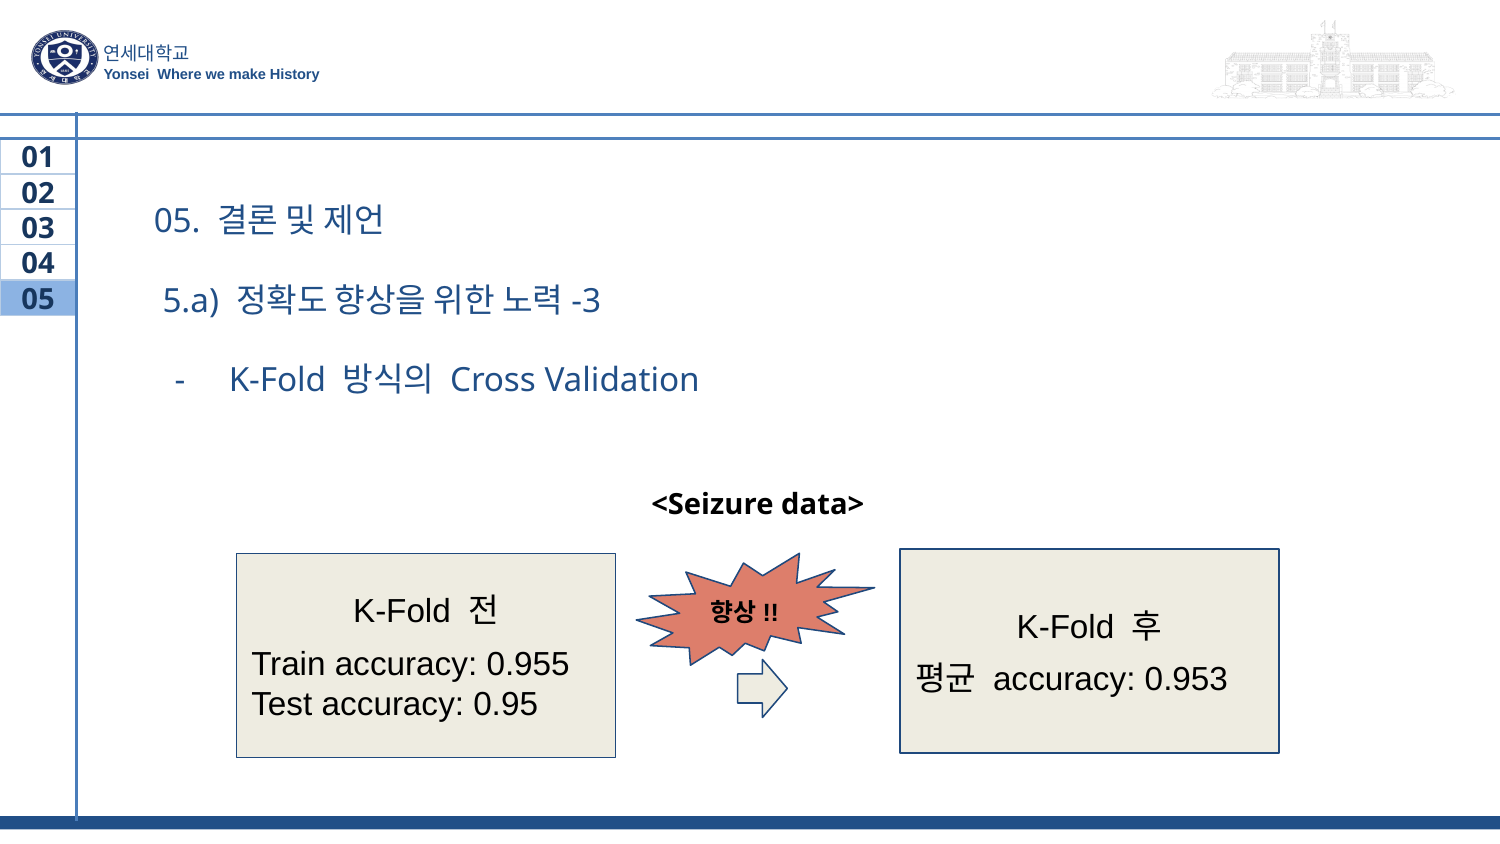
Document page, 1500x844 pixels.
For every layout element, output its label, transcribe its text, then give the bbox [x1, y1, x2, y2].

text_box 02 [0, 173, 72, 209]
picture [23, 24, 113, 91]
text_box 연세대학교 Yonsei Where we make History [117, 32, 384, 90]
text_box 03 [0, 209, 72, 244]
text_box [737, 659, 788, 718]
text_box K-Fold 후 평균 accuracy: 0.953 [899, 548, 1280, 754]
text_box 01 [0, 145, 72, 173]
text_box <Seizure data> [636, 470, 914, 536]
text_box 05 [0, 280, 72, 316]
text_box 05. 결론 및 제언 5.a) 정확도 향상을 위한 노력-3 K-Fold 방식의 Cross Validation [138, 191, 1436, 486]
text_box 04 [0, 244, 72, 280]
text_box [0, 816, 1500, 830]
text_box K-Fold 전 Train accuracy: 0.955 Test accuracy: 0.95 [236, 553, 616, 758]
picture [1186, 14, 1465, 99]
text_box 향상!! [636, 553, 875, 666]
